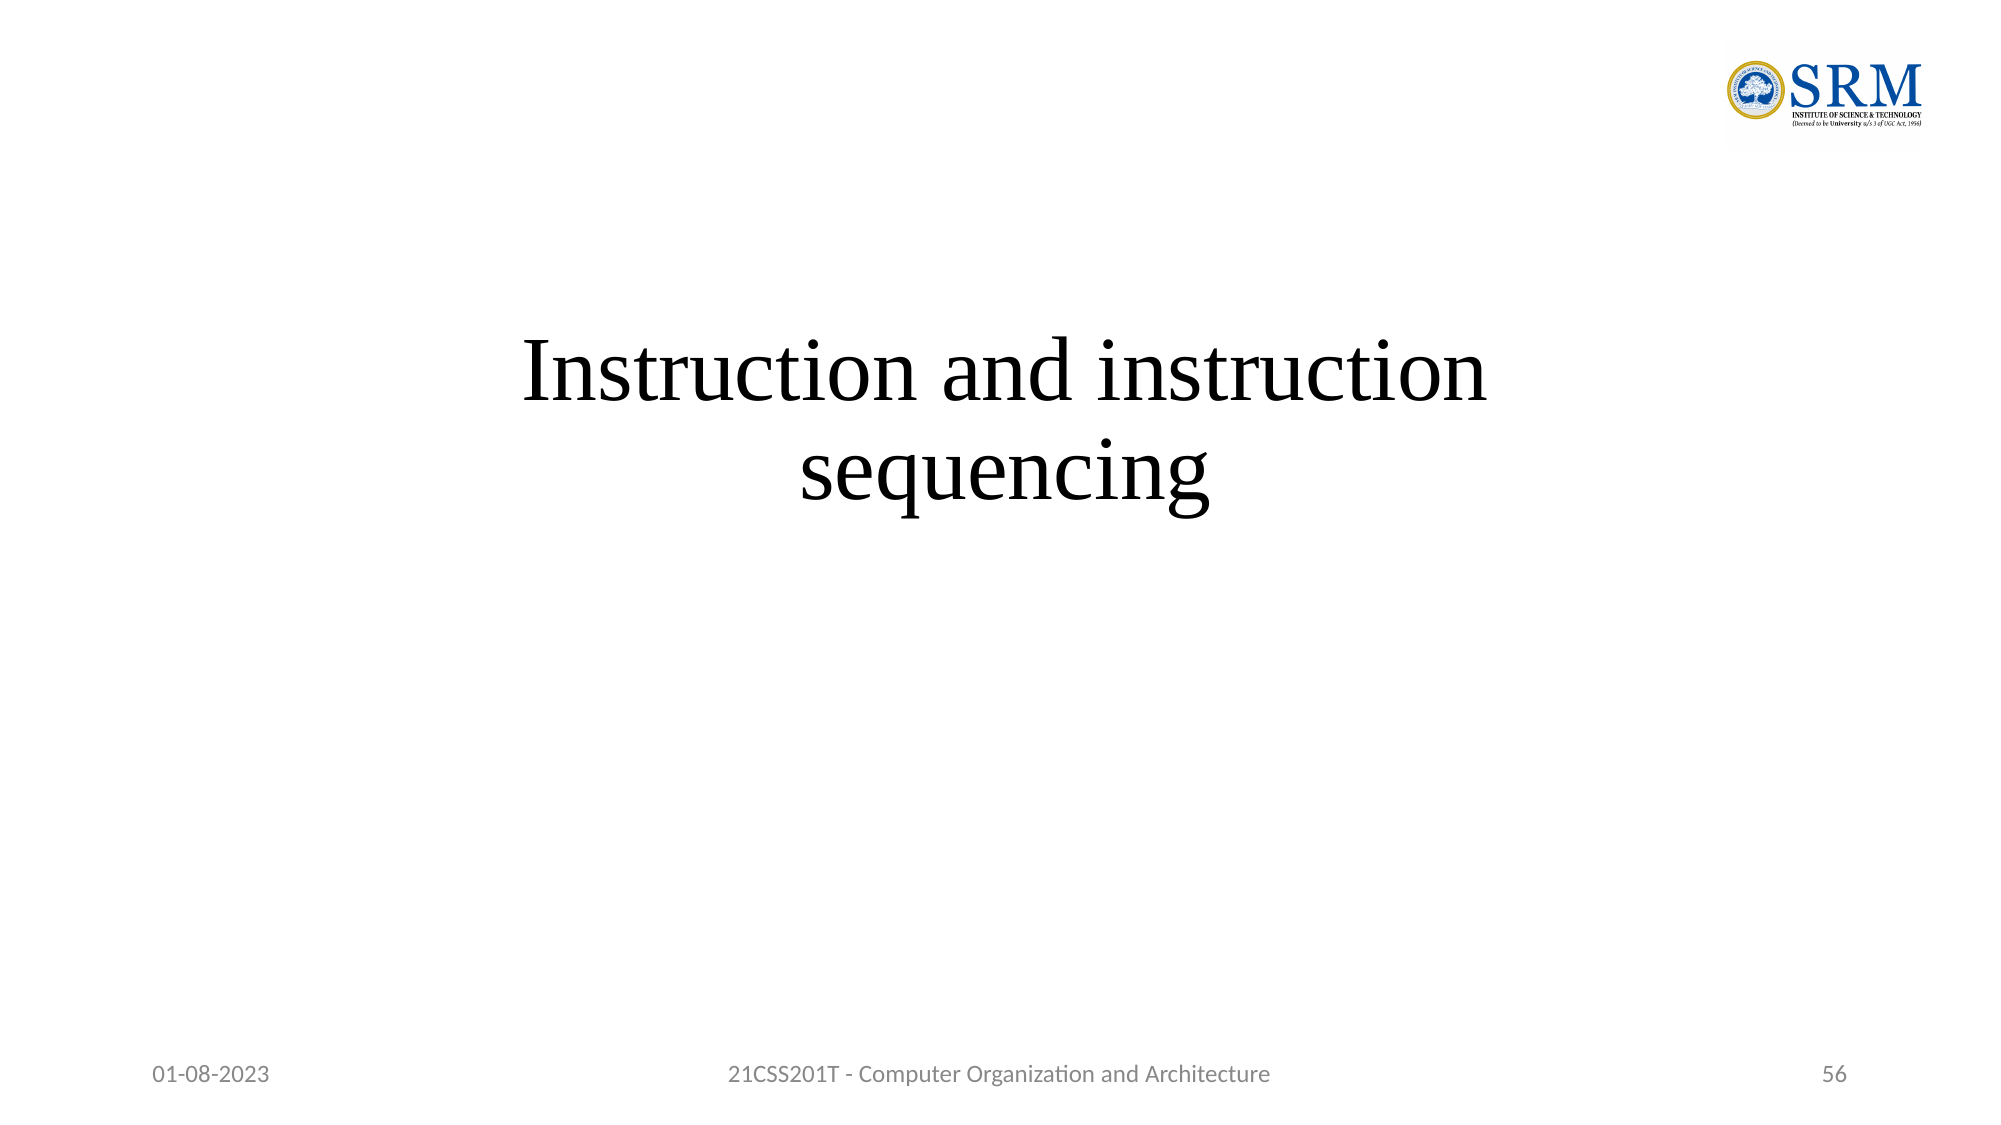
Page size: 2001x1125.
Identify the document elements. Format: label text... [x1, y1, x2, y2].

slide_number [137, 1042, 588, 1103]
footer 21CSS201T - Computer Organization and Architecture [662, 1042, 1338, 1103]
title Instruction and instruction sequencing [368, 160, 1644, 528]
slide_number ‹#› [1412, 1042, 1863, 1103]
picture [1723, 37, 1926, 151]
